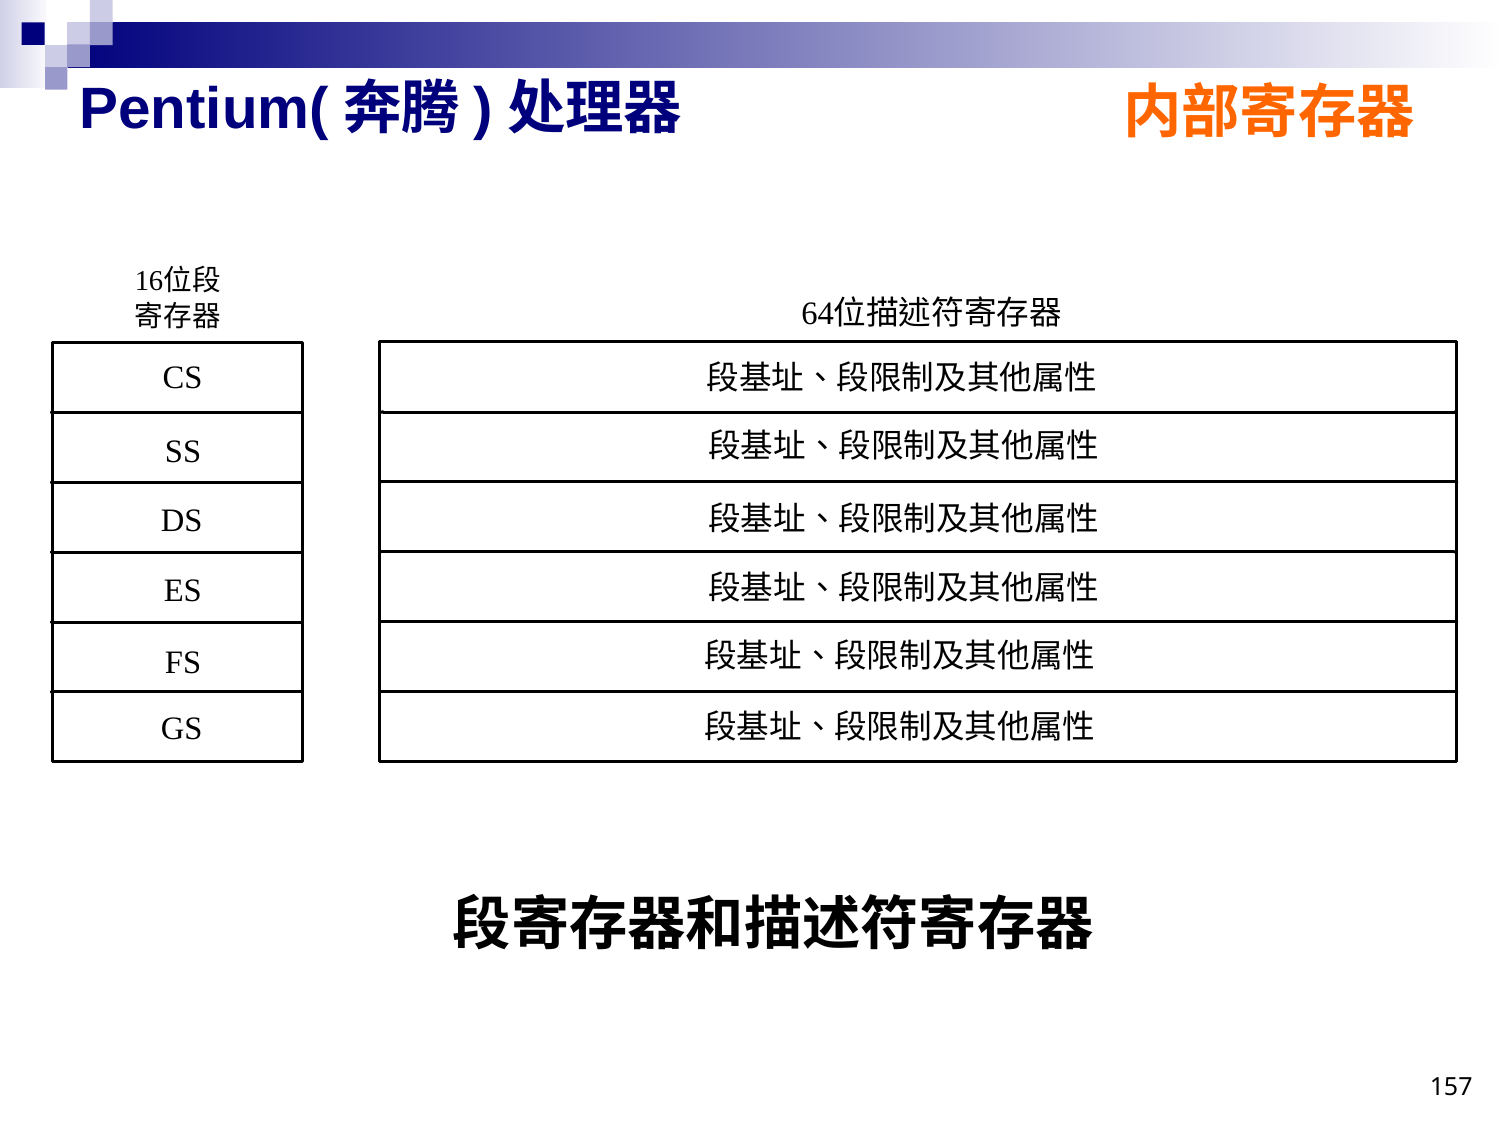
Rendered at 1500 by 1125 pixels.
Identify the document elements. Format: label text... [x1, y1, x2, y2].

list 段寄存器和描述符寄存器 [198, 878, 1348, 984]
slide_number 157 [1137, 1037, 1488, 1113]
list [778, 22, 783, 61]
text_box [689, 22, 693, 61]
text_box 内部寄存器 [996, 66, 1430, 152]
title Pentium(奔腾)处理器 [64, 61, 1476, 150]
picture [43, 249, 1466, 770]
